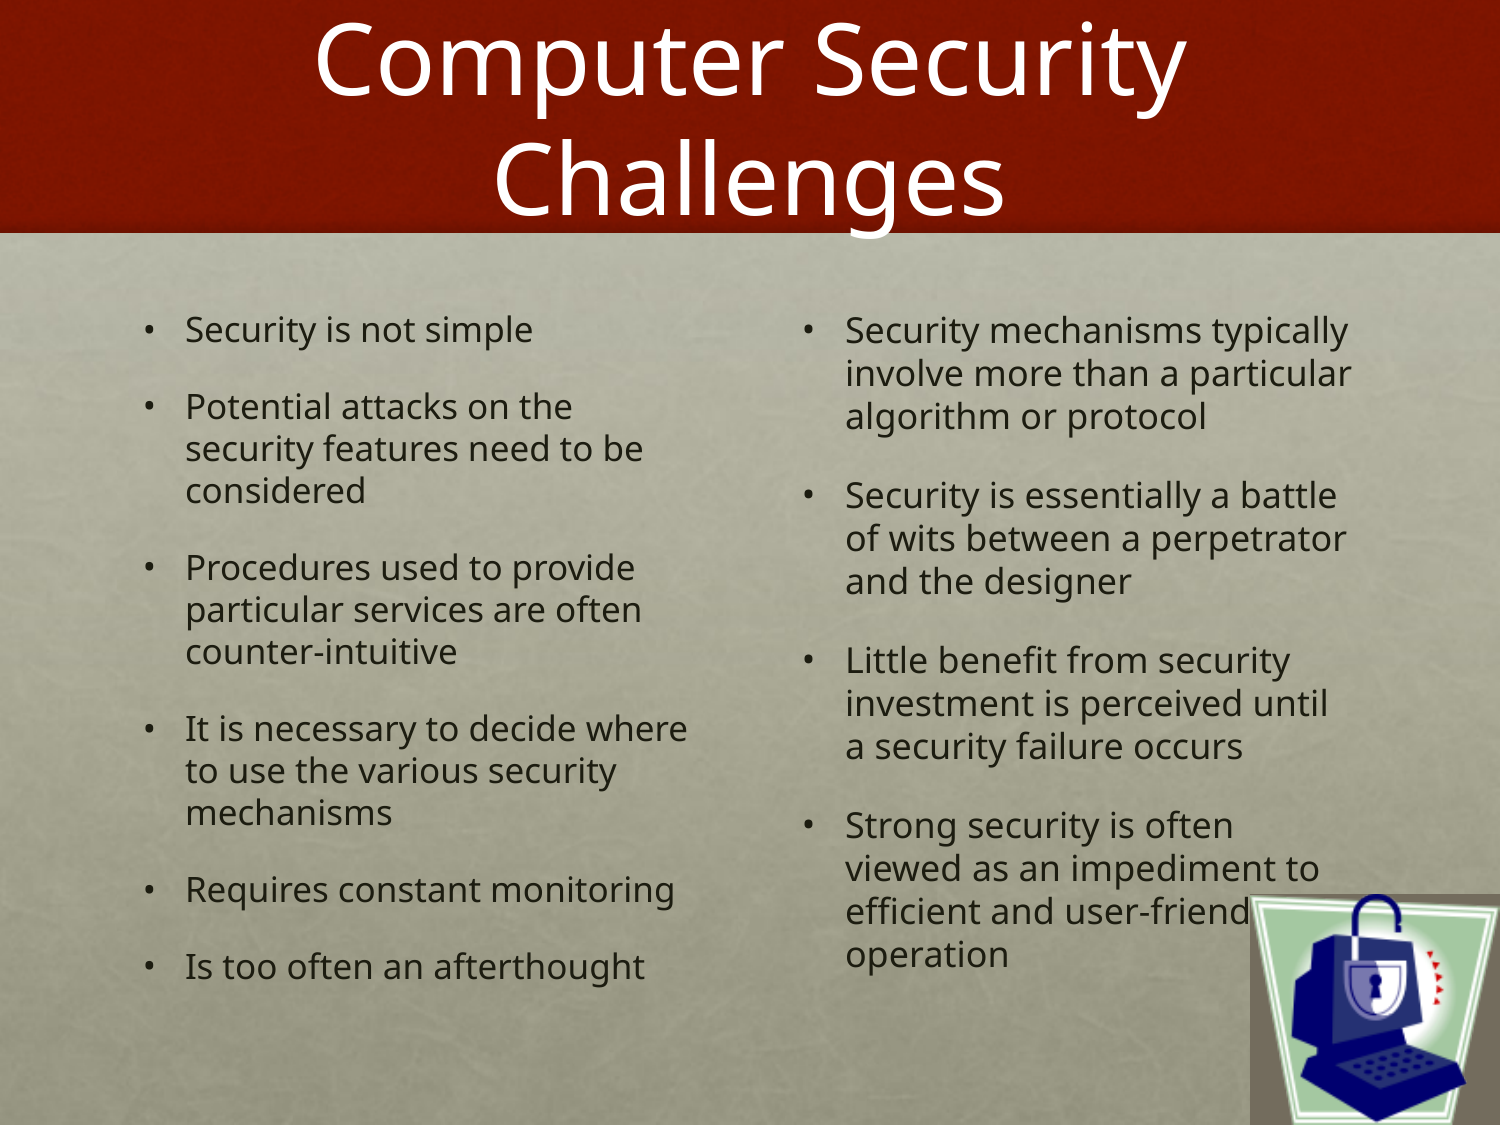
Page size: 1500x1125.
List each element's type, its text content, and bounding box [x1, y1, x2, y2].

picture [0, 214, 1500, 1125]
title Computer Security Challenges [127, 10, 1372, 221]
text_box [62, 249, 1438, 1038]
